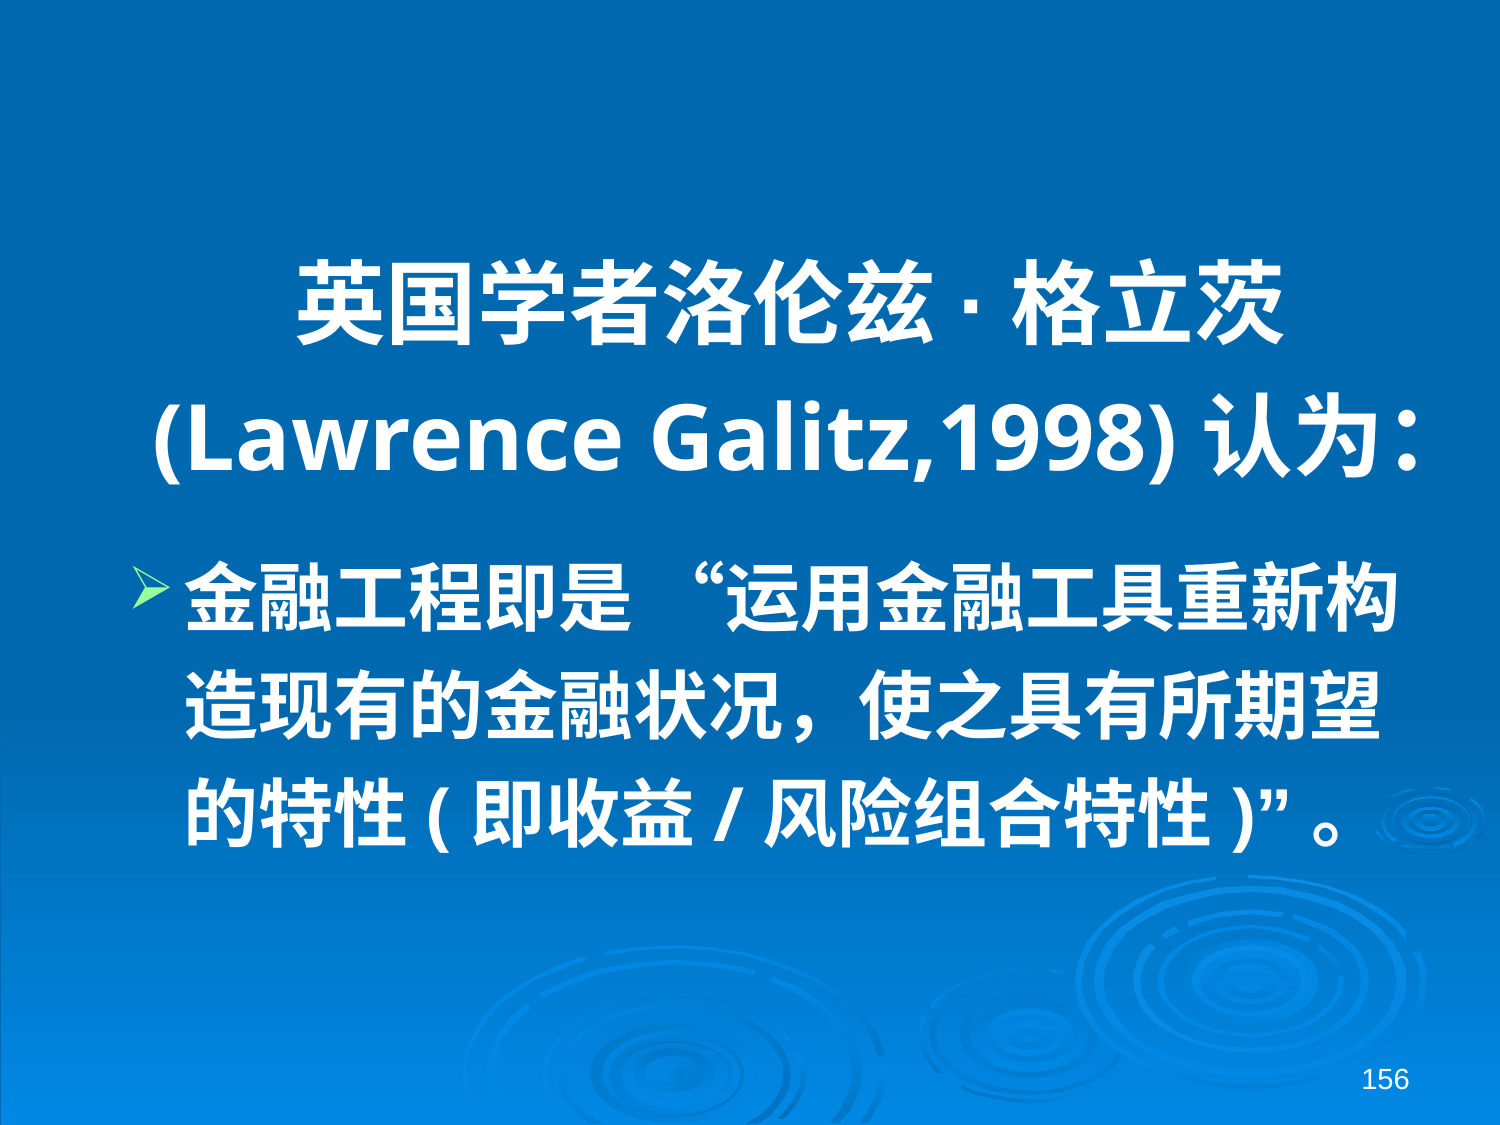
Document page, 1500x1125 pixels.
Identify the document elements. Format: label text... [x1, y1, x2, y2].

slide_number 156 [1074, 1024, 1426, 1103]
title 英国学者洛伦兹·格立茨 (Lawrence Galitz,1998)认为： [112, 237, 1426, 476]
list 金融工程即是 “运用金融工具重新构造现有的金融状况，使之具有所期望的特性(即收益/风险组合特性)”。 [112, 524, 1438, 863]
